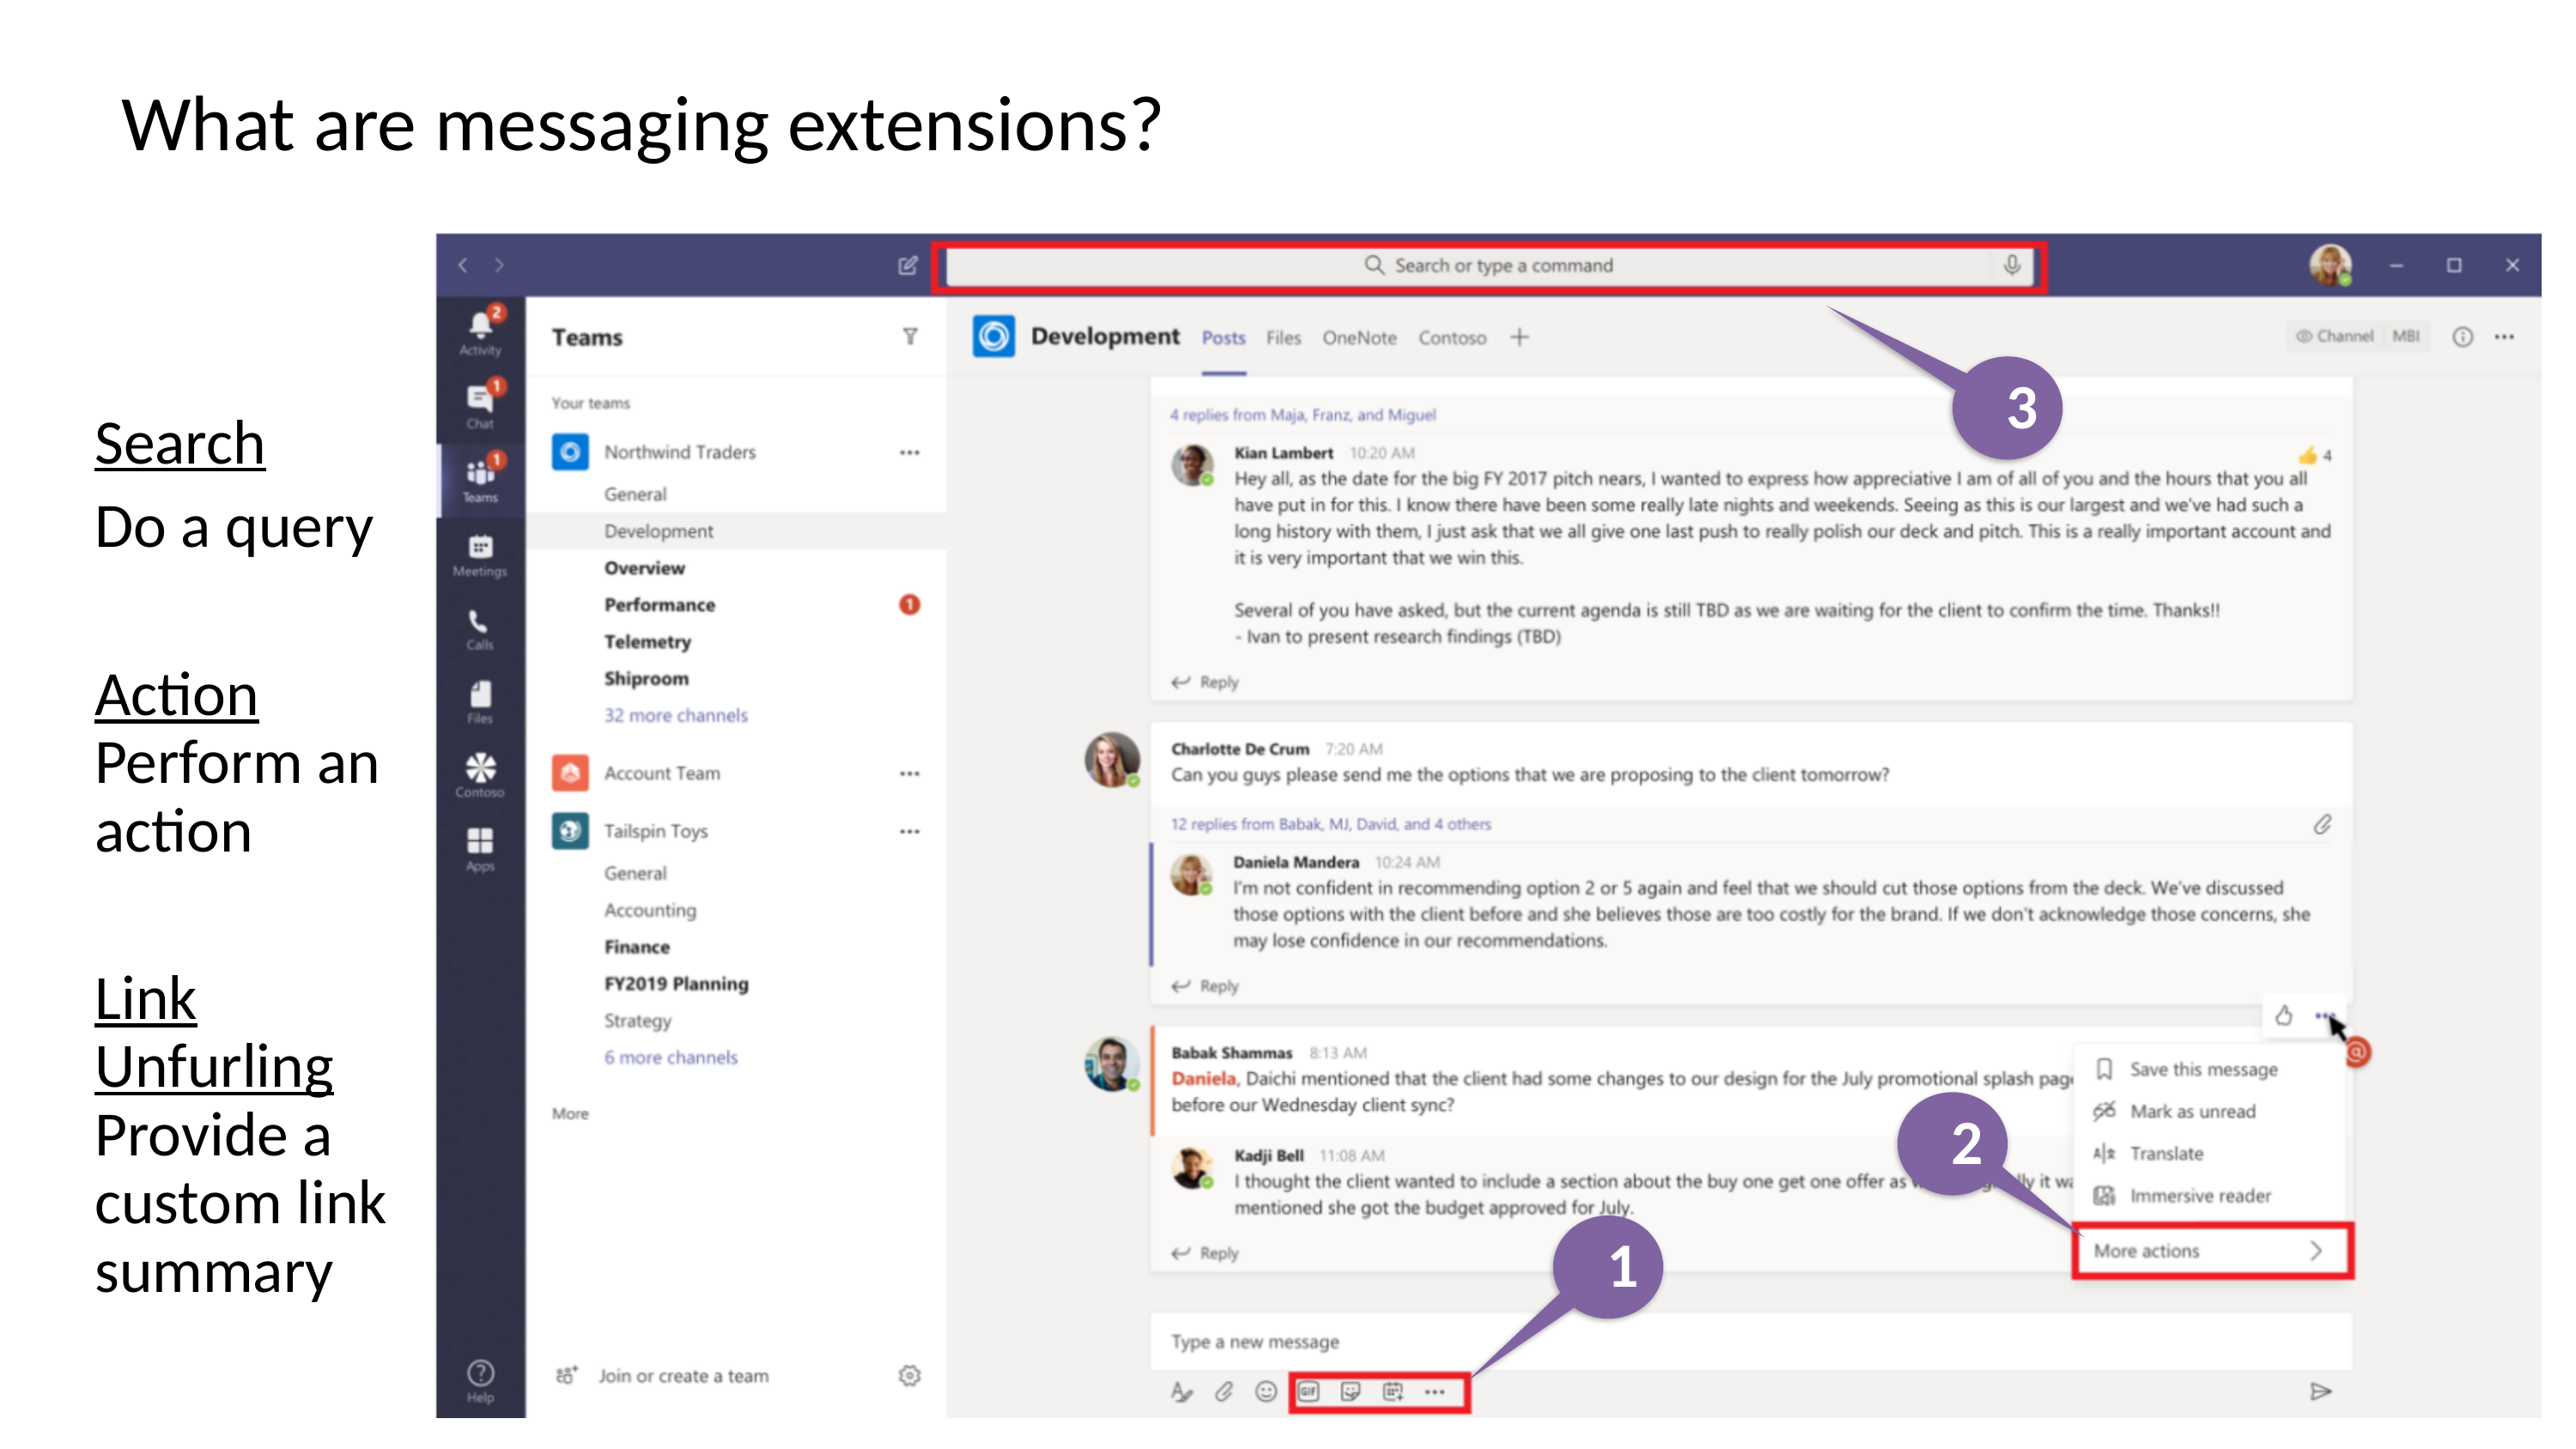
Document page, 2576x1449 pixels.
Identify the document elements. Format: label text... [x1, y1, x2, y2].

text_box Search Do a query Action Perform an action Link Unfurling Provide a custom link summary [57, 379, 429, 1337]
picture [435, 233, 2542, 1418]
title What are messaging extensions? [64, 39, 1224, 200]
